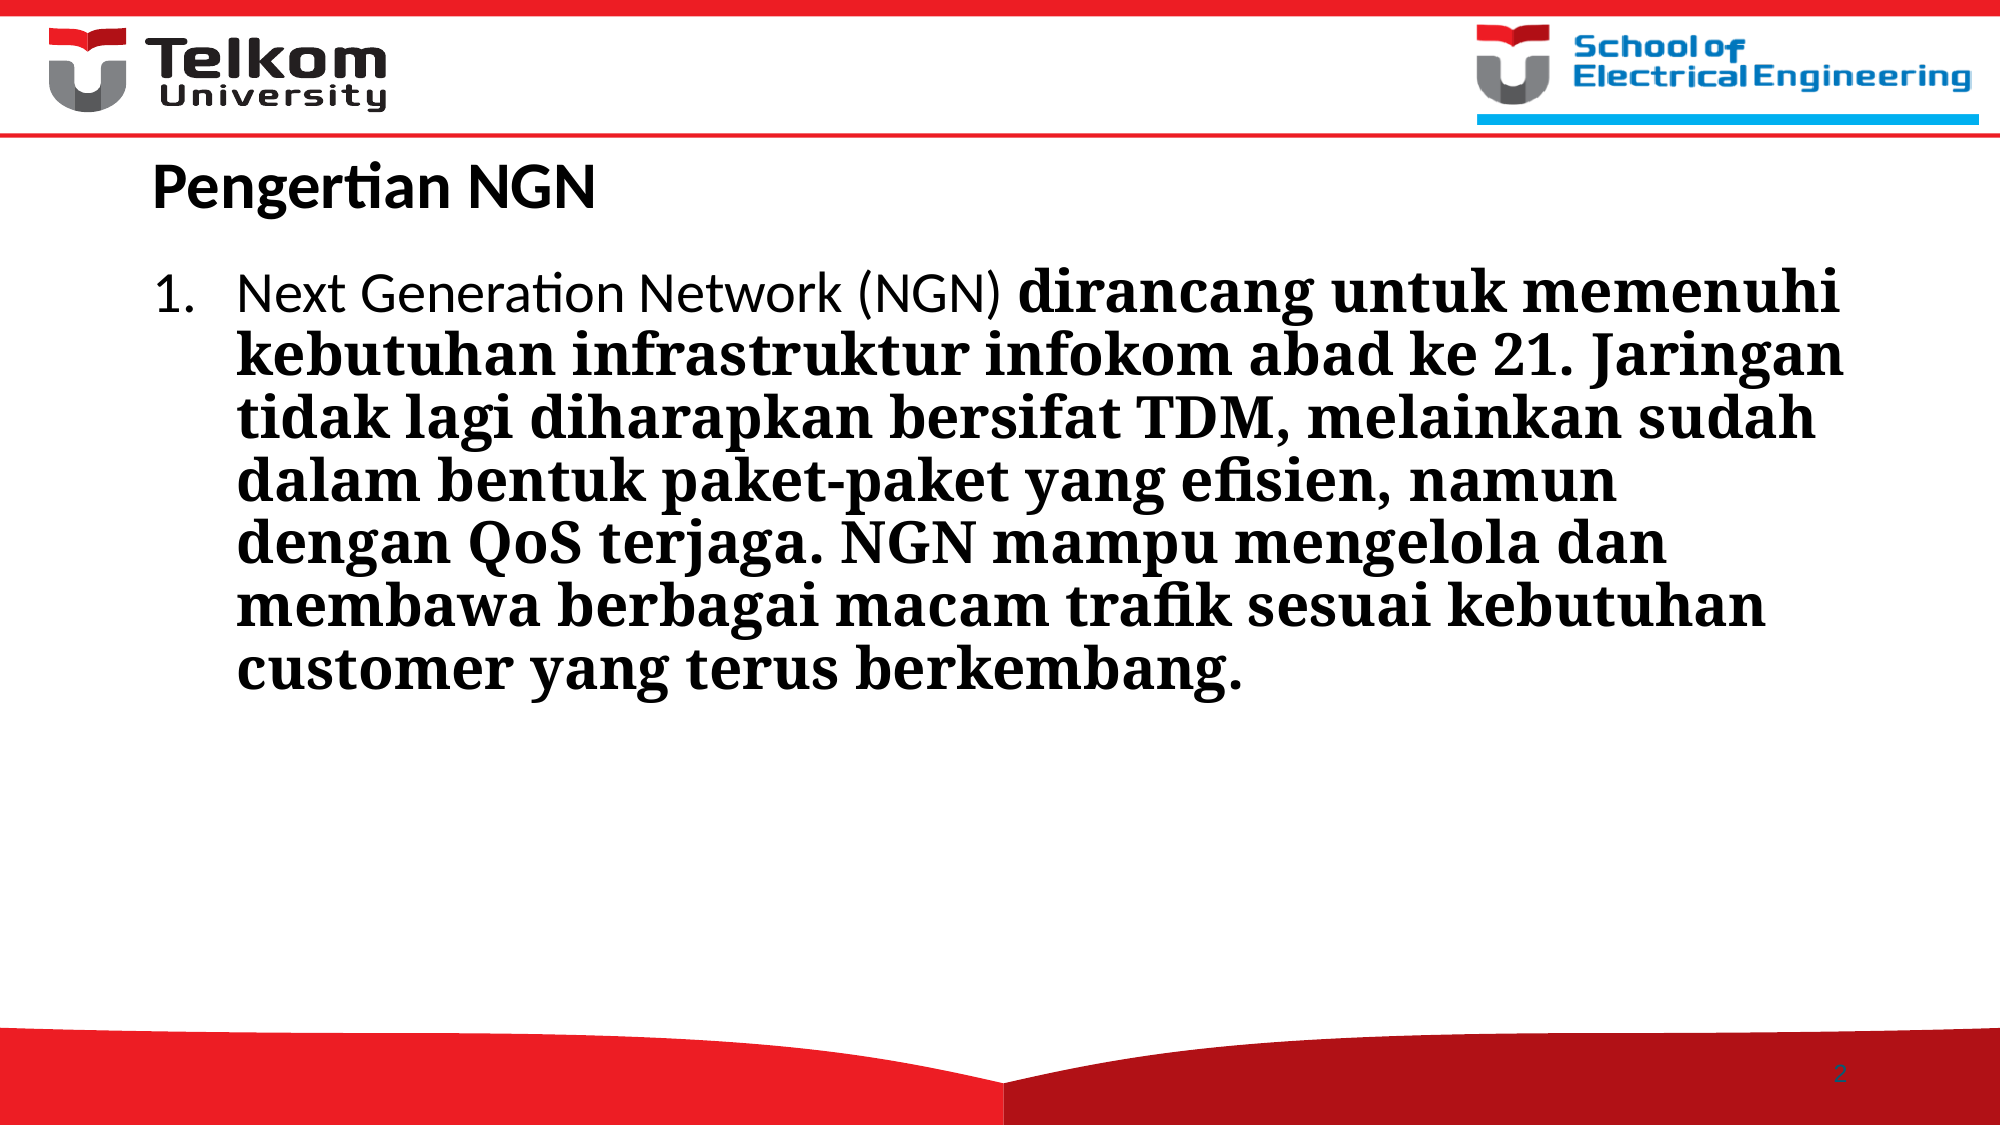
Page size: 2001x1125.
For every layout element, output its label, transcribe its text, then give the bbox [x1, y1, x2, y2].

title Pengertian NGN [137, 148, 1863, 225]
slide_number 2 [1412, 1042, 1863, 1103]
picture [1466, 24, 1979, 125]
list Next Generation Network (NGN) dirancang untuk memenuhi kebutuhan infrastruktur infokom abad ke 21. Jaringan tidak lagi diharapkan bersifat TDM, melainkan sudah dalam bentuk paket-paket yang efisien, namun dengan QoS terjaga. NGN mampu mengelola dan membawa berbagai macam trafik sesuai kebutuhan customer yang terus berkembang. [137, 254, 1863, 1014]
